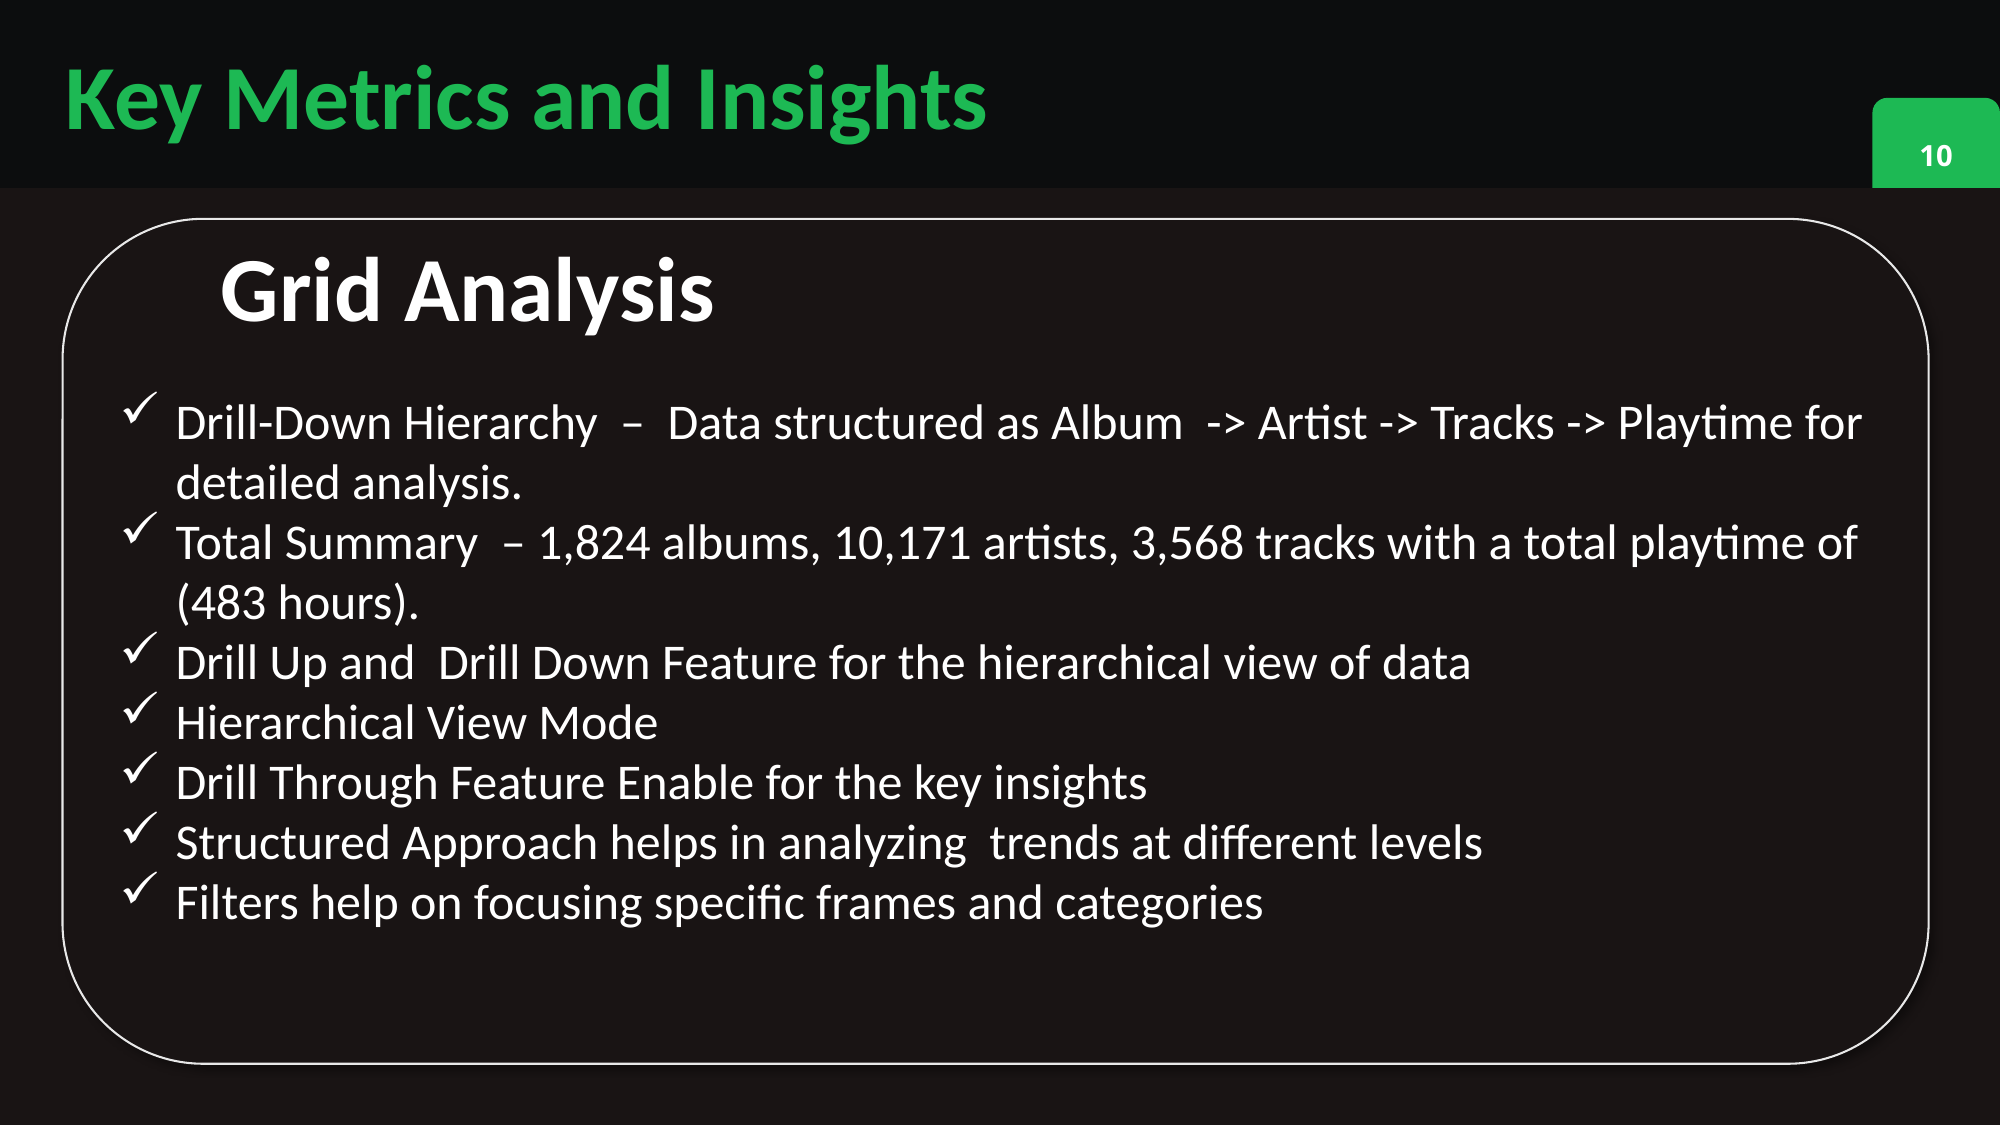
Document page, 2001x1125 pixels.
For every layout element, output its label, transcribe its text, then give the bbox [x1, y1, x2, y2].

text_box Drill-Down Hierarchy – Data structured as Album -> Artist -> Tracks -> Playtime for detailed analysis. Total Summary – 1,824 albums, 10,171 artists, 3,568 tracks with a total playtime of (483 hours). Drill Up and Drill Down Feature for the hierarchical view of data Hierarchical View Mode Drill Through Feature Enable for the key insights Structured Approach helps in analyzing trends at different levels Filters help on focusing specific frames and categories [104, 381, 1887, 937]
text_box Grid Analysis [205, 222, 730, 347]
text_box [61, 217, 1930, 1065]
text_box [0, 0, 2000, 190]
slide_number 10 [1888, 124, 1985, 185]
text_box Key Metrics and Insights [51, 30, 1005, 156]
text_box [1871, 96, 2000, 189]
